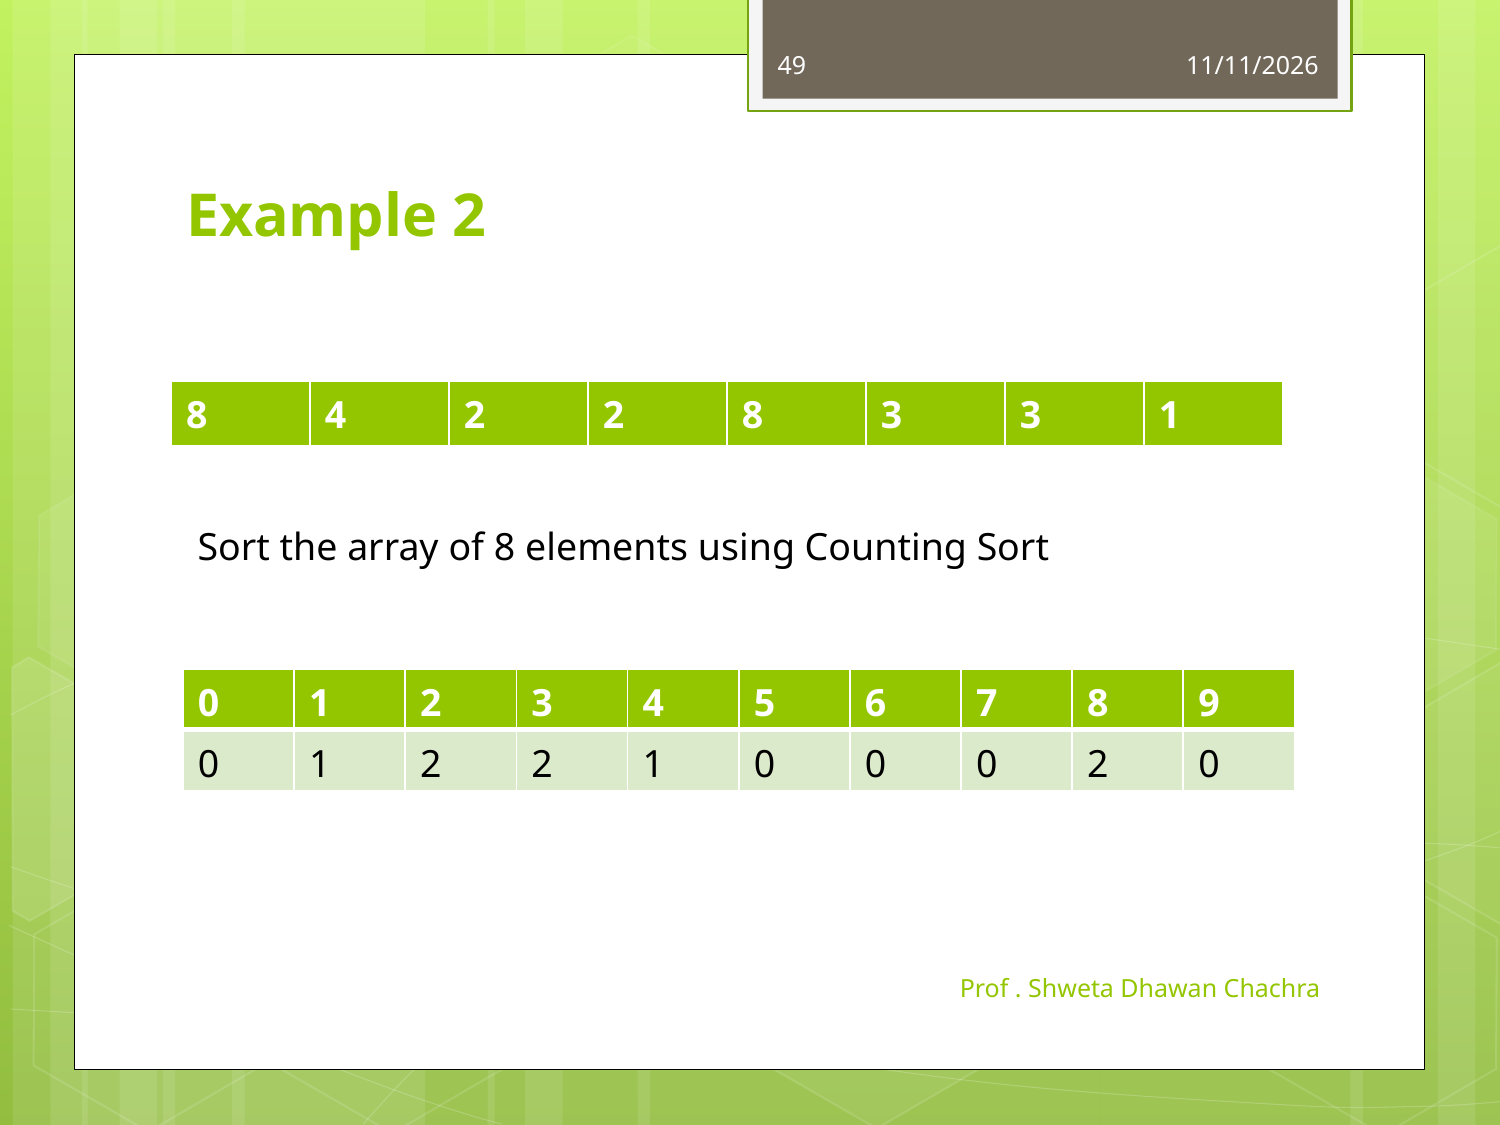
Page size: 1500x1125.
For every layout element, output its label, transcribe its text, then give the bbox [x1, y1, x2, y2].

table_header 9 [1184, 670, 1294, 727]
table_header 7 [962, 670, 1071, 727]
table_header 3 [1006, 382, 1143, 445]
table_header 2 [450, 382, 587, 445]
table_header 1 [295, 670, 404, 727]
table_header 2 [589, 382, 726, 445]
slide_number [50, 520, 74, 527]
table_header 8 [728, 382, 865, 445]
table_header 4 [628, 670, 738, 727]
table_header 1 [1145, 382, 1282, 445]
table_header 8 [172, 382, 309, 445]
table_header 5 [740, 670, 849, 727]
table_header 3 [867, 382, 1004, 445]
table_header 6 [0, 299, 11, 306]
table_cell 0 [740, 732, 849, 790]
text_box Sort the array of 8 elements using Counting Sort [182, 515, 1270, 575]
table_header 6 [851, 670, 960, 727]
footer Prof . Shweta Dhawan Chachra [761, 960, 1336, 1020]
table_header 2 [406, 670, 516, 727]
table_header 3 [12, 88, 50, 93]
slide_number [983, 36, 1334, 97]
table_cell 0 [962, 732, 1071, 790]
table_header 8 [1073, 670, 1182, 727]
table_header 3 [517, 670, 627, 727]
table_cell 1 [295, 732, 404, 790]
slide_number 49 [762, 36, 982, 97]
table_cell 2 [517, 732, 627, 790]
table_header 0 [184, 670, 293, 727]
table_header 3 [1476, 88, 1500, 93]
table_cell 1 [628, 732, 738, 790]
table_cell 0 [851, 732, 960, 790]
table_cell 2 [1073, 732, 1182, 790]
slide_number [1437, 520, 1476, 527]
table_cell 0 [1184, 732, 1294, 790]
table_cell 0 [184, 732, 293, 790]
table_cell 2 [406, 732, 516, 790]
table_header 4 [311, 382, 448, 445]
table_header 3 [1425, 88, 1437, 93]
title Example 2 [171, 168, 1324, 256]
